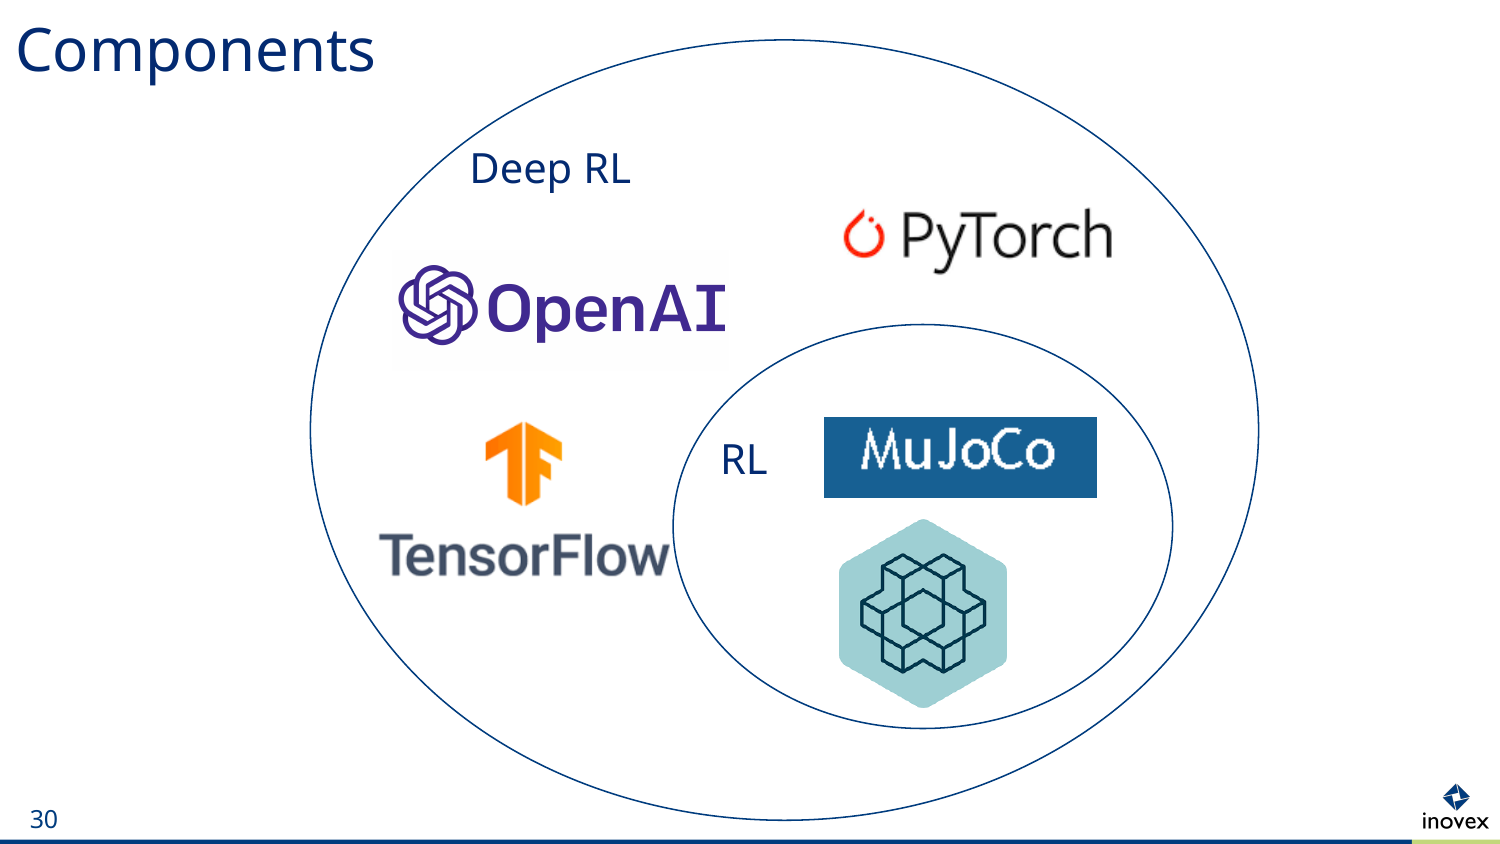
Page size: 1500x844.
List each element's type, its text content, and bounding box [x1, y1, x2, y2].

slide_number ‹#› [0, 799, 88, 842]
picture [824, 186, 1138, 307]
text_box Deep RL [454, 126, 666, 239]
picture [839, 519, 1007, 709]
picture [360, 417, 674, 591]
text_box [310, 95, 1259, 821]
title Components [0, 0, 1324, 95]
picture [824, 417, 1097, 498]
picture [1414, 764, 1498, 844]
text_box [679, 324, 1173, 729]
picture [391, 250, 729, 371]
text_box RL [705, 417, 917, 531]
